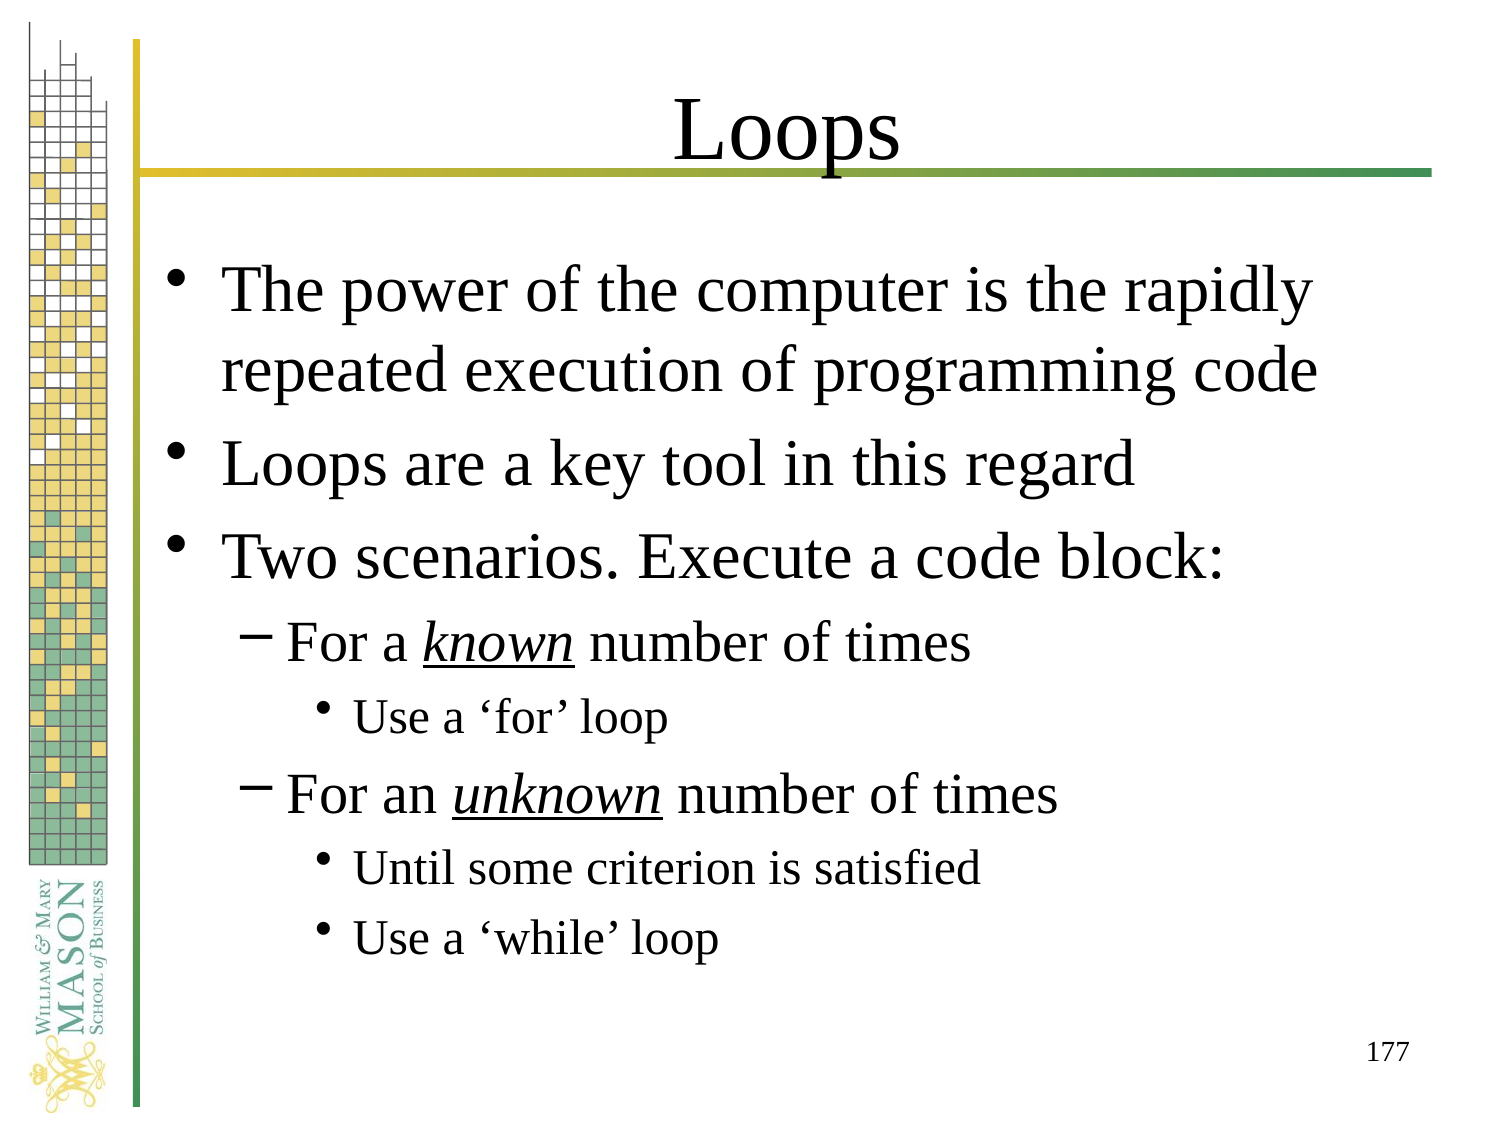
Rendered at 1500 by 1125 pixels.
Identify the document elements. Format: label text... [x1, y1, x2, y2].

title Boolean Statements [29, 879, 107, 1113]
title Loops [150, 45, 1425, 200]
list The power of the computer is the rapidly repeated execution of programming code Loops are a key tool in this regard Two scenarios. Execute a code block: For a known number of times Use a ‘for’ loop For an unknown number of times Until some criterion is satisfied Use a ‘while’ loop [150, 237, 1425, 1005]
slide_number 177 [1048, 1024, 1426, 1103]
